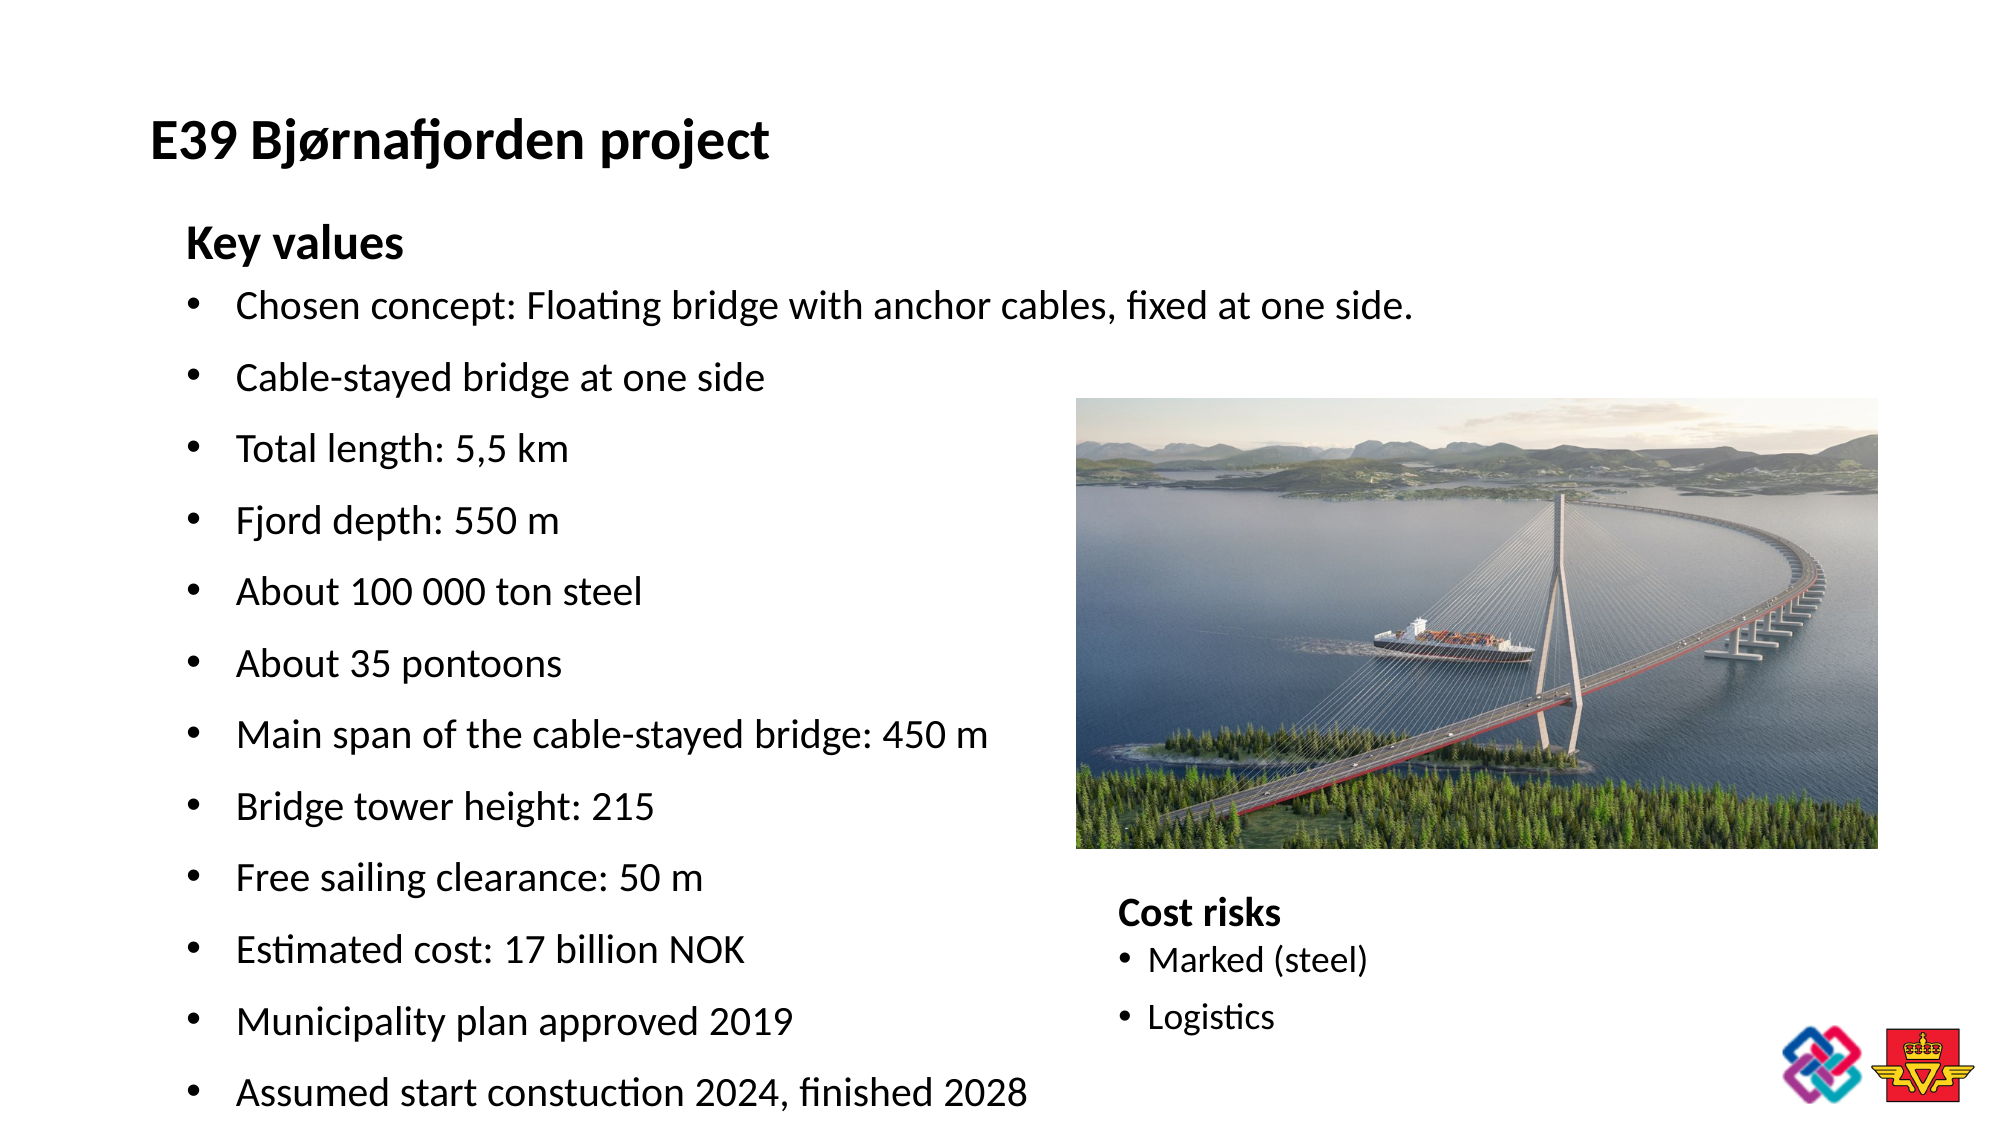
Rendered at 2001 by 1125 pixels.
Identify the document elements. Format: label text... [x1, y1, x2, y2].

picture [1870, 1027, 1976, 1103]
text_box Key values Chosen concept: Floating bridge with anchor cables, fixed at one side. Cable-stayed bridge at one side Total length: 5,5 km Fjord depth: 550 m About 100 000 ton steel About 35 pontoons Main span of the cable-stayed bridge: 450 m Bridge tower height: 215 Free sailing clearance: 50 m Estimated cost: 17 billion NOK Municipality plan approved 2019 Assumed start constuction 2024, finished 2028 [186, 209, 1573, 744]
text_box Cost risks Marked (steel) Logistics [1103, 877, 1384, 1045]
picture [1778, 1022, 1863, 1106]
picture [1076, 398, 1878, 850]
text_box E39 Bjørnafjorden project [135, 93, 786, 179]
